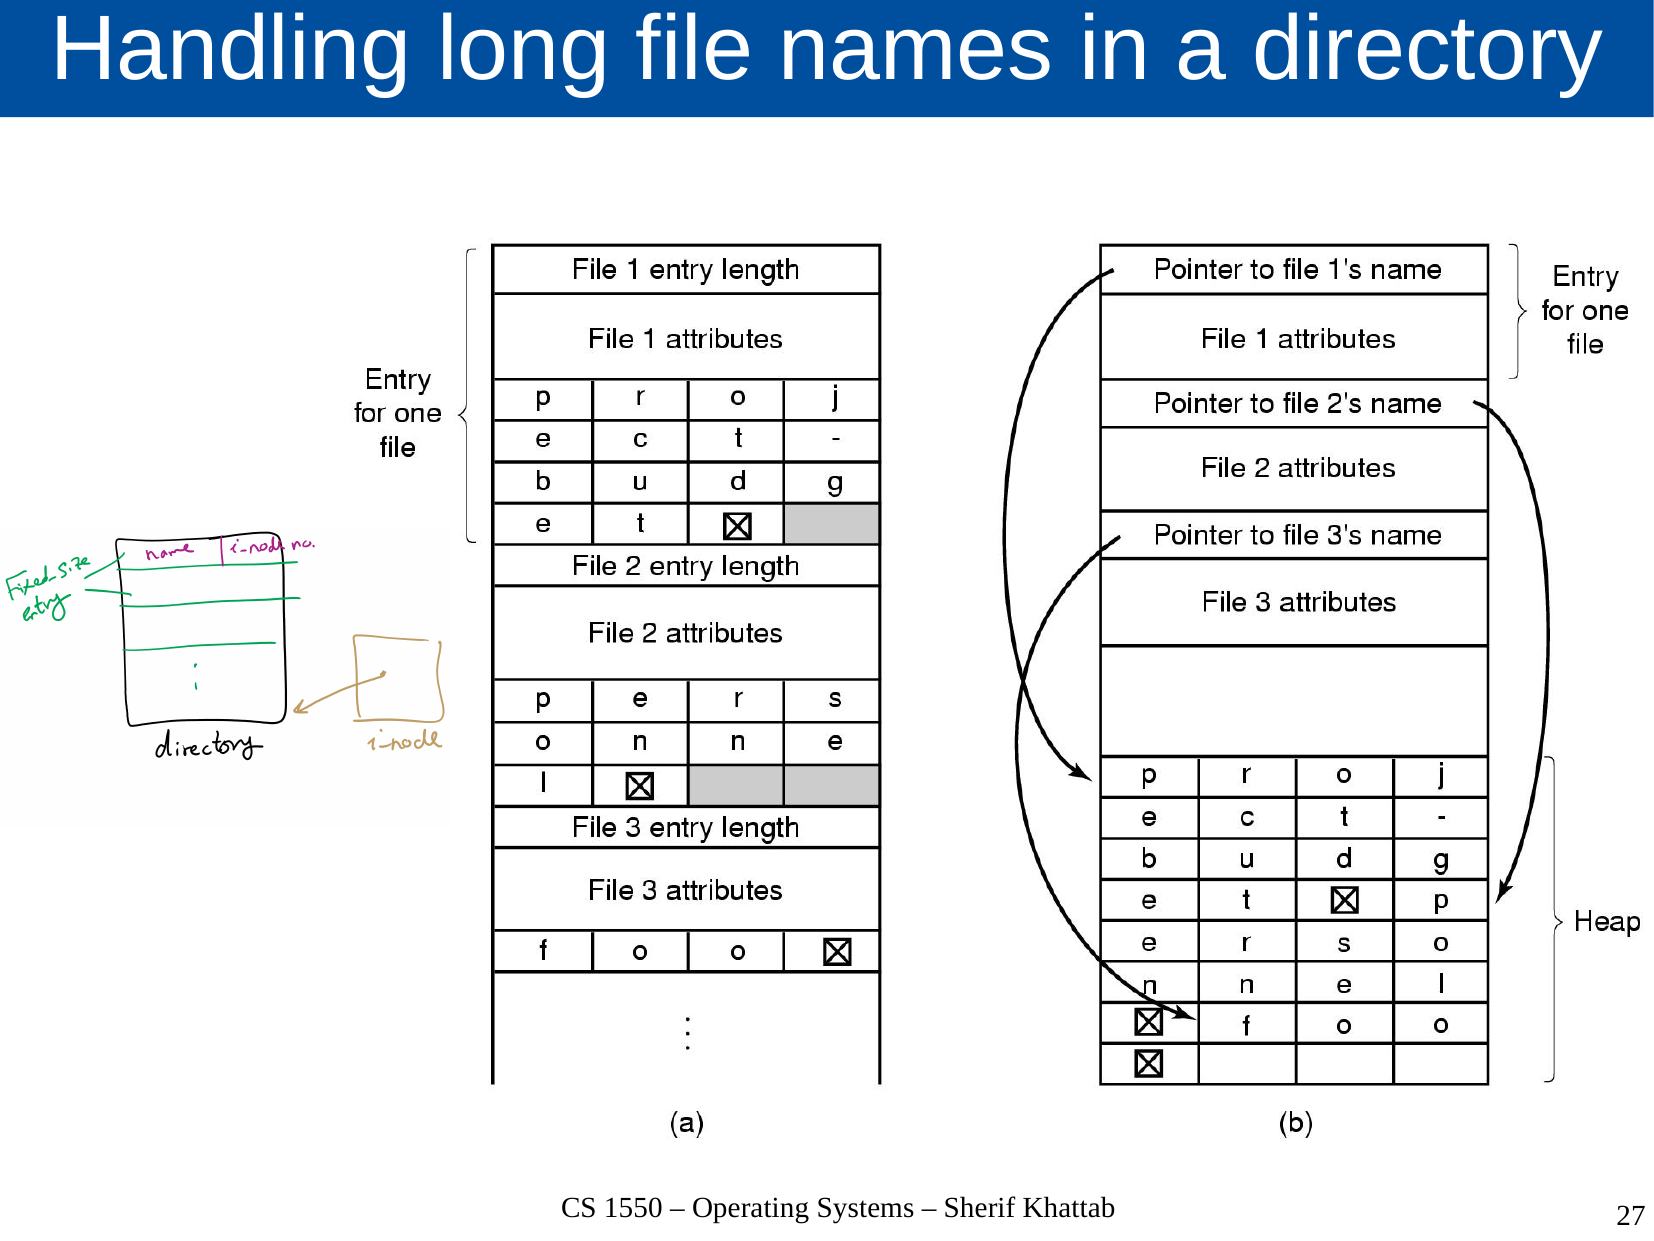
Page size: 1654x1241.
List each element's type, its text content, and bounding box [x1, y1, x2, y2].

footer CS 1550 – Operating Systems – Sherif Khattab [460, 1190, 1217, 1241]
slide_number 27 [1265, 1198, 1647, 1241]
title Handling long file names in a directory [0, 0, 1654, 118]
picture [0, 237, 1646, 1140]
